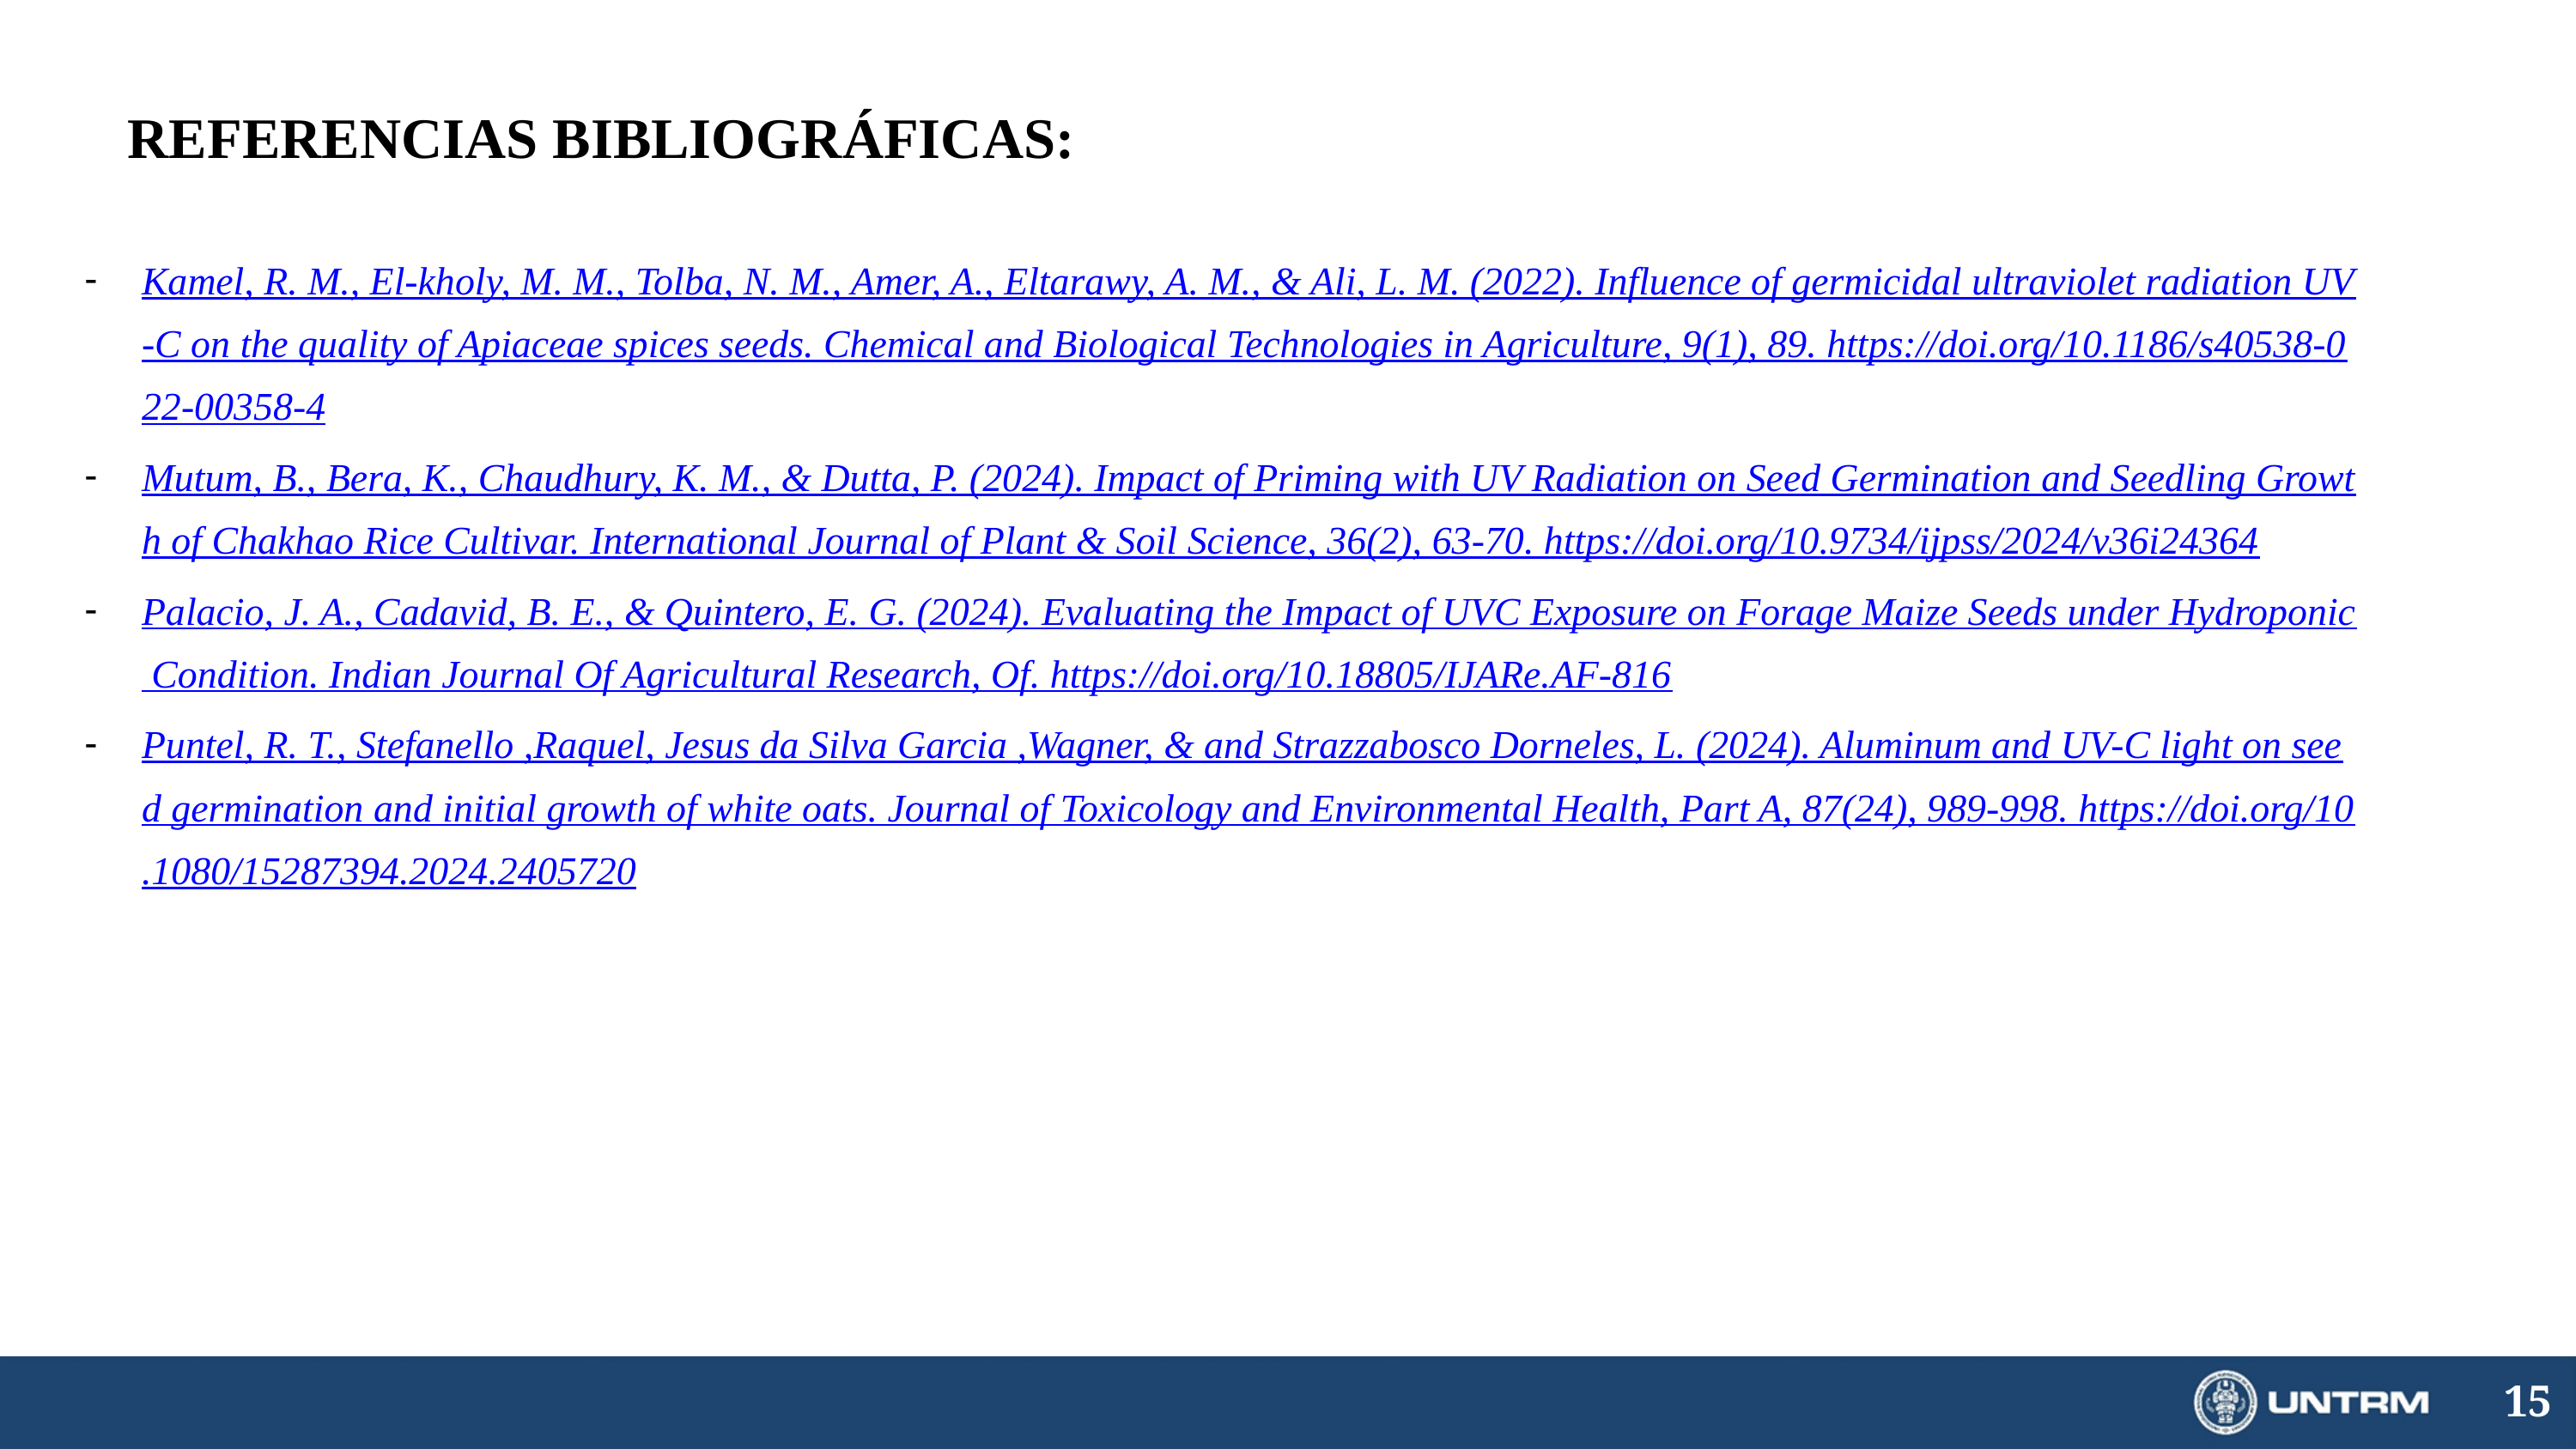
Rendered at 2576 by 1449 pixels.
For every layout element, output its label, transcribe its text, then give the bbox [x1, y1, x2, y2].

list Kamel, R. M., El-kholy, M. M., Tolba, N. M., Amer, A., Eltarawy, A. M., & Ali, L. M. (2022). Influence of germicidal ultraviolet radiation UV-C on the quality of Apiaceae spices seeds. Chemical and Biological Technologies in Agriculture, 9(1), 89. https://doi.org/10.1186/s40538-022-00358-4 Mutum, B., Bera, K., Chaudhury, K. M., & Dutta, P. (2024). Impact of Priming with UV Radiation on Seed Germination and Seedling Growth of Chakhao Rice Cultivar. International Journal of Plant & Soil Science, 36(2), 63-70. https://doi.org/10.9734/ijpss/2024/v36i24364 Palacio, J. A., Cadavid, B. E., & Quintero, E. G. (2024). Evaluating the Impact of UVC Exposure on Forage Maize Seeds under Hydroponic Condition. Indian Journal Of Agricultural Research, Of. https://doi.org/10.18805/IJARe.AF-816 Puntel, R. T., Stefanello ,Raquel, Jesus da Silva Garcia ,Wagner, & and Strazzabosco Dorneles, L. (2024). Aluminum and UV-C light on seed germination and initial growth of white oats. Journal of Toxicology and Environmental Health, Part A, 87(24), 989-998. https://doi.org/10.1080/15287394.2024.2405720 [64, 225, 2373, 863]
text_box REFERENCIAS BIBLIOGRÁFICAS: [114, 54, 1460, 184]
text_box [0, 1356, 2576, 1449]
